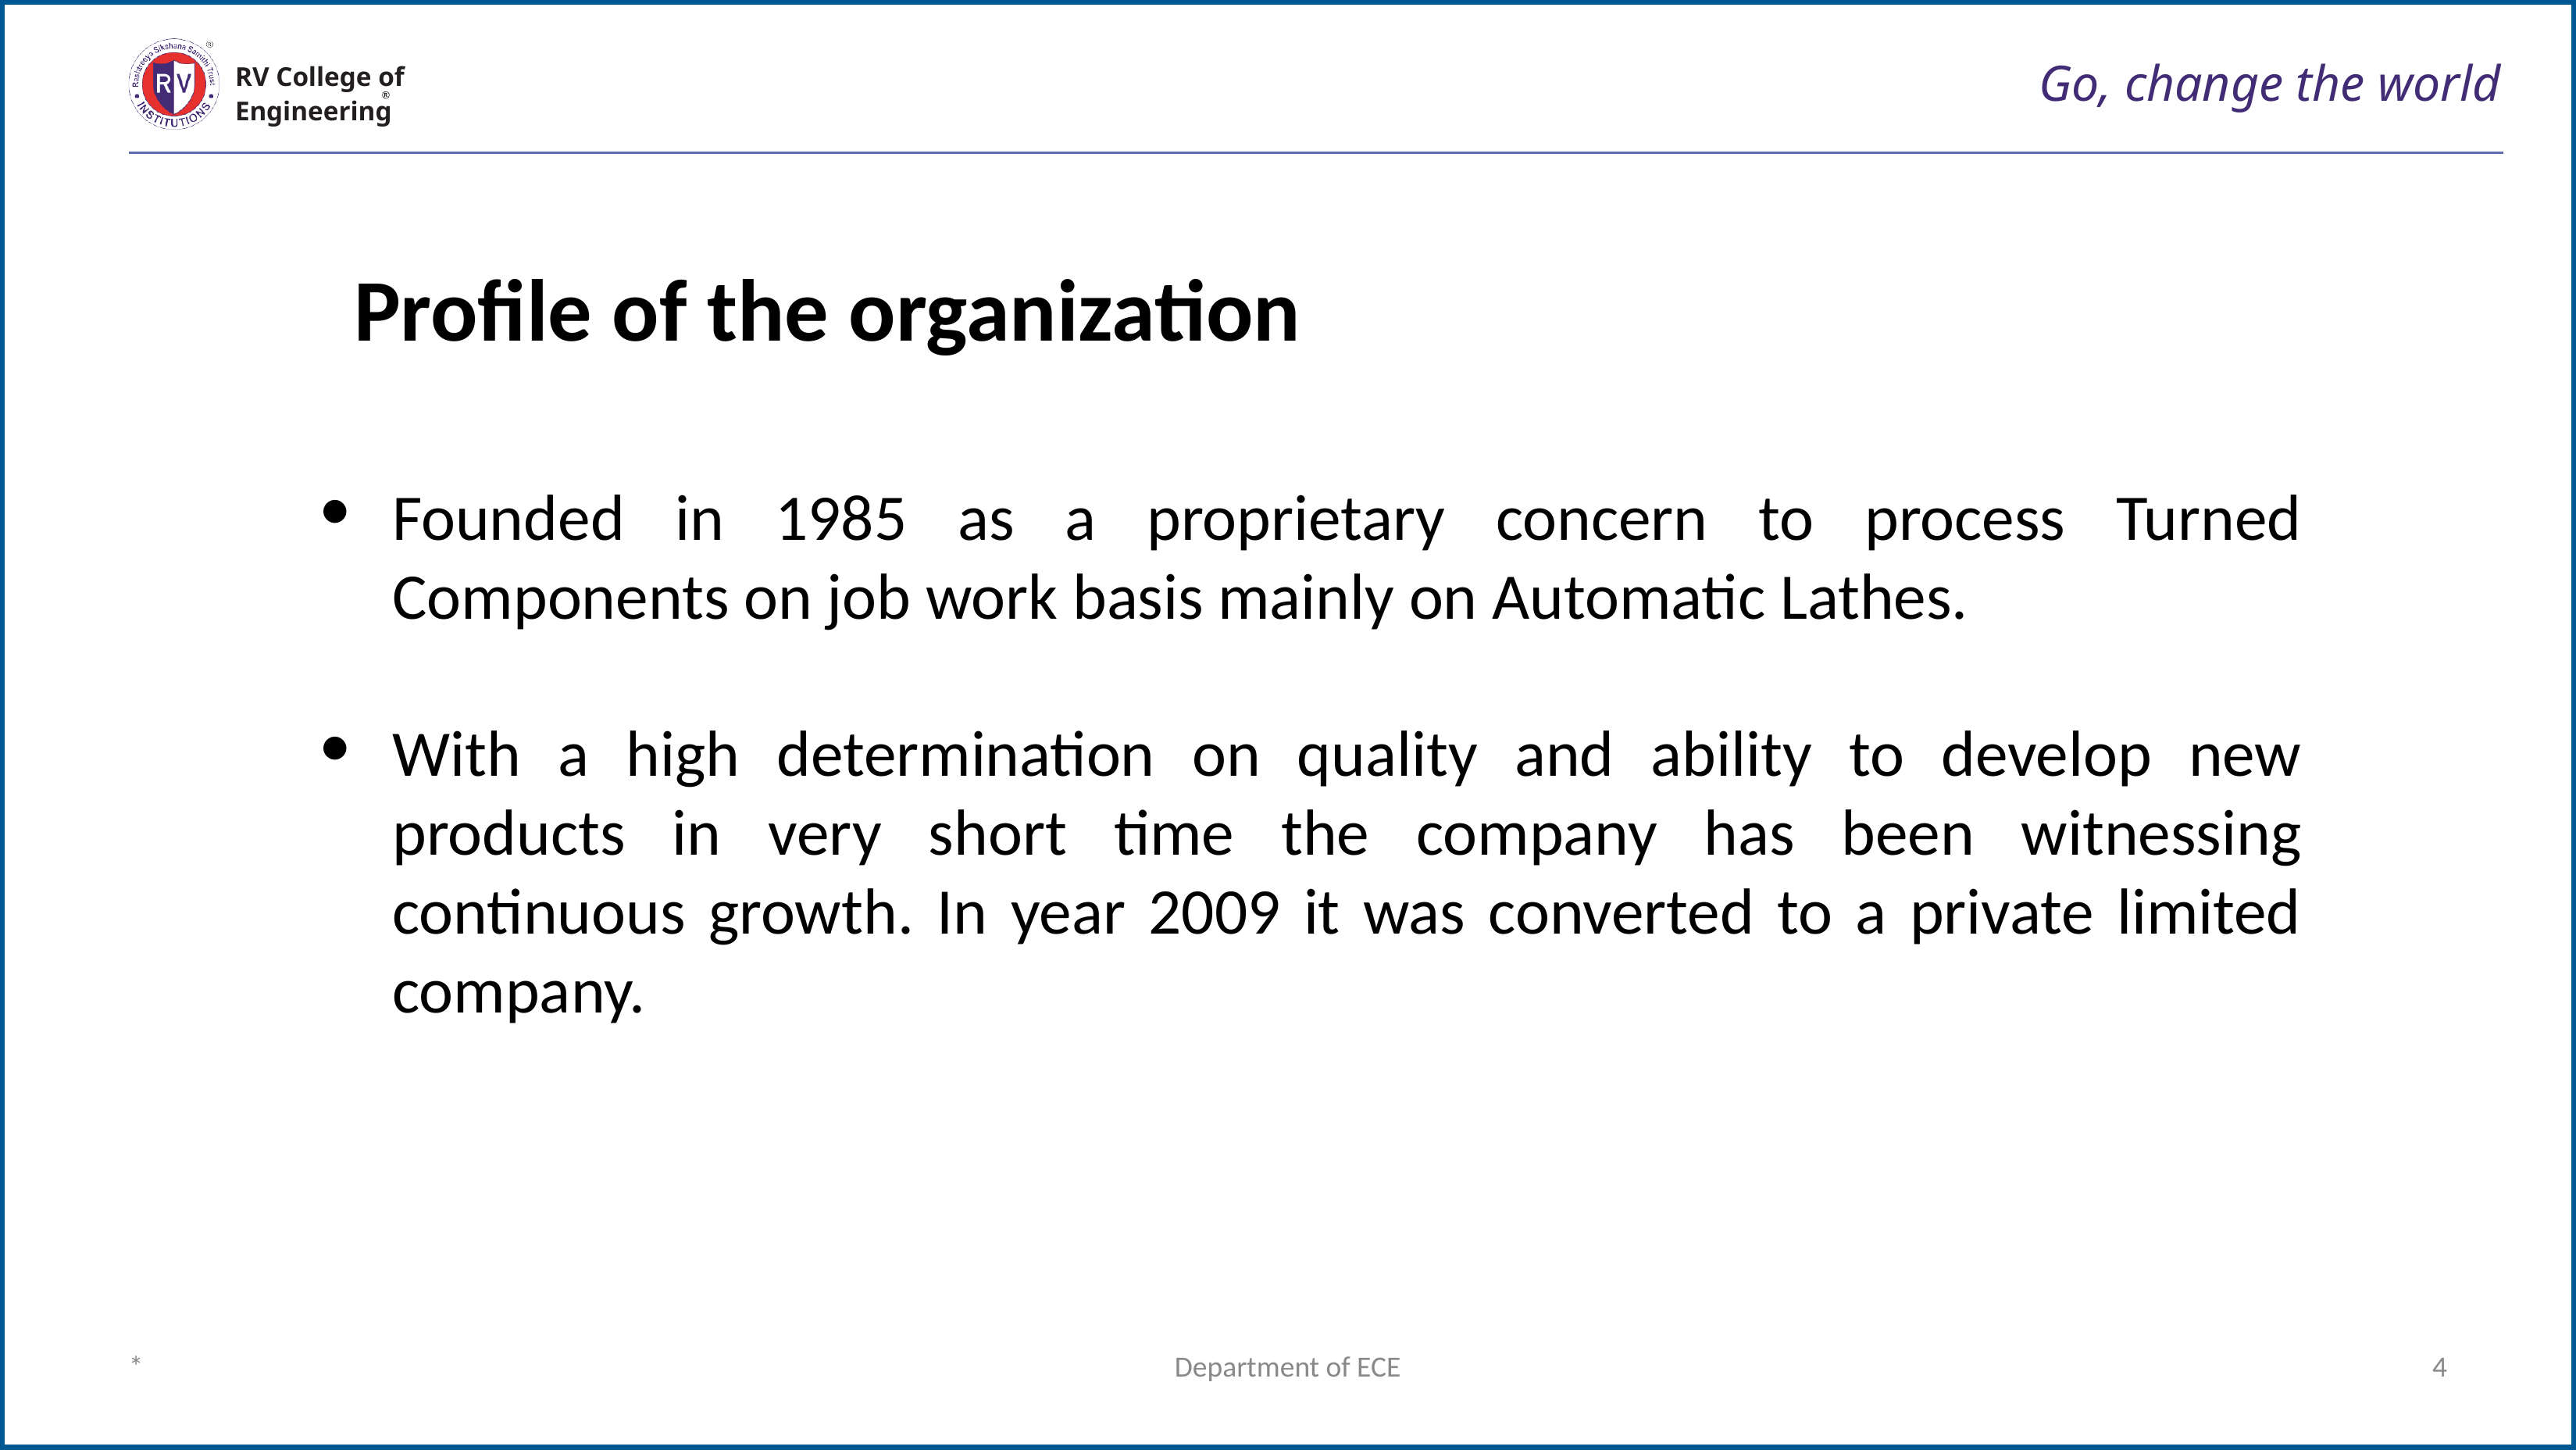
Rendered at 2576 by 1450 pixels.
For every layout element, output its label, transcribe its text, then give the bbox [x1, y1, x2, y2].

text_box RV College of Engineering [233, 55, 409, 127]
text_box * [128, 1348, 722, 1384]
text_box Profile of the organization [354, 251, 1667, 359]
title Go, change the world [2029, 52, 2502, 295]
text_box [128, 38, 219, 130]
text_box Department of ECE [876, 1348, 1700, 1384]
text_box Founded in 1985 as a proprietary concern to process Turned Components on job work basis mainly on Automatic Lathes. With a high determination on quality and ability to develop new products in very short time the company has been witnessing continuous growth. In year 2009 it was converted to a private limited company. [317, 472, 2303, 1027]
text_box 4 [1854, 1348, 2447, 1384]
text_box [0, 0, 2576, 1450]
